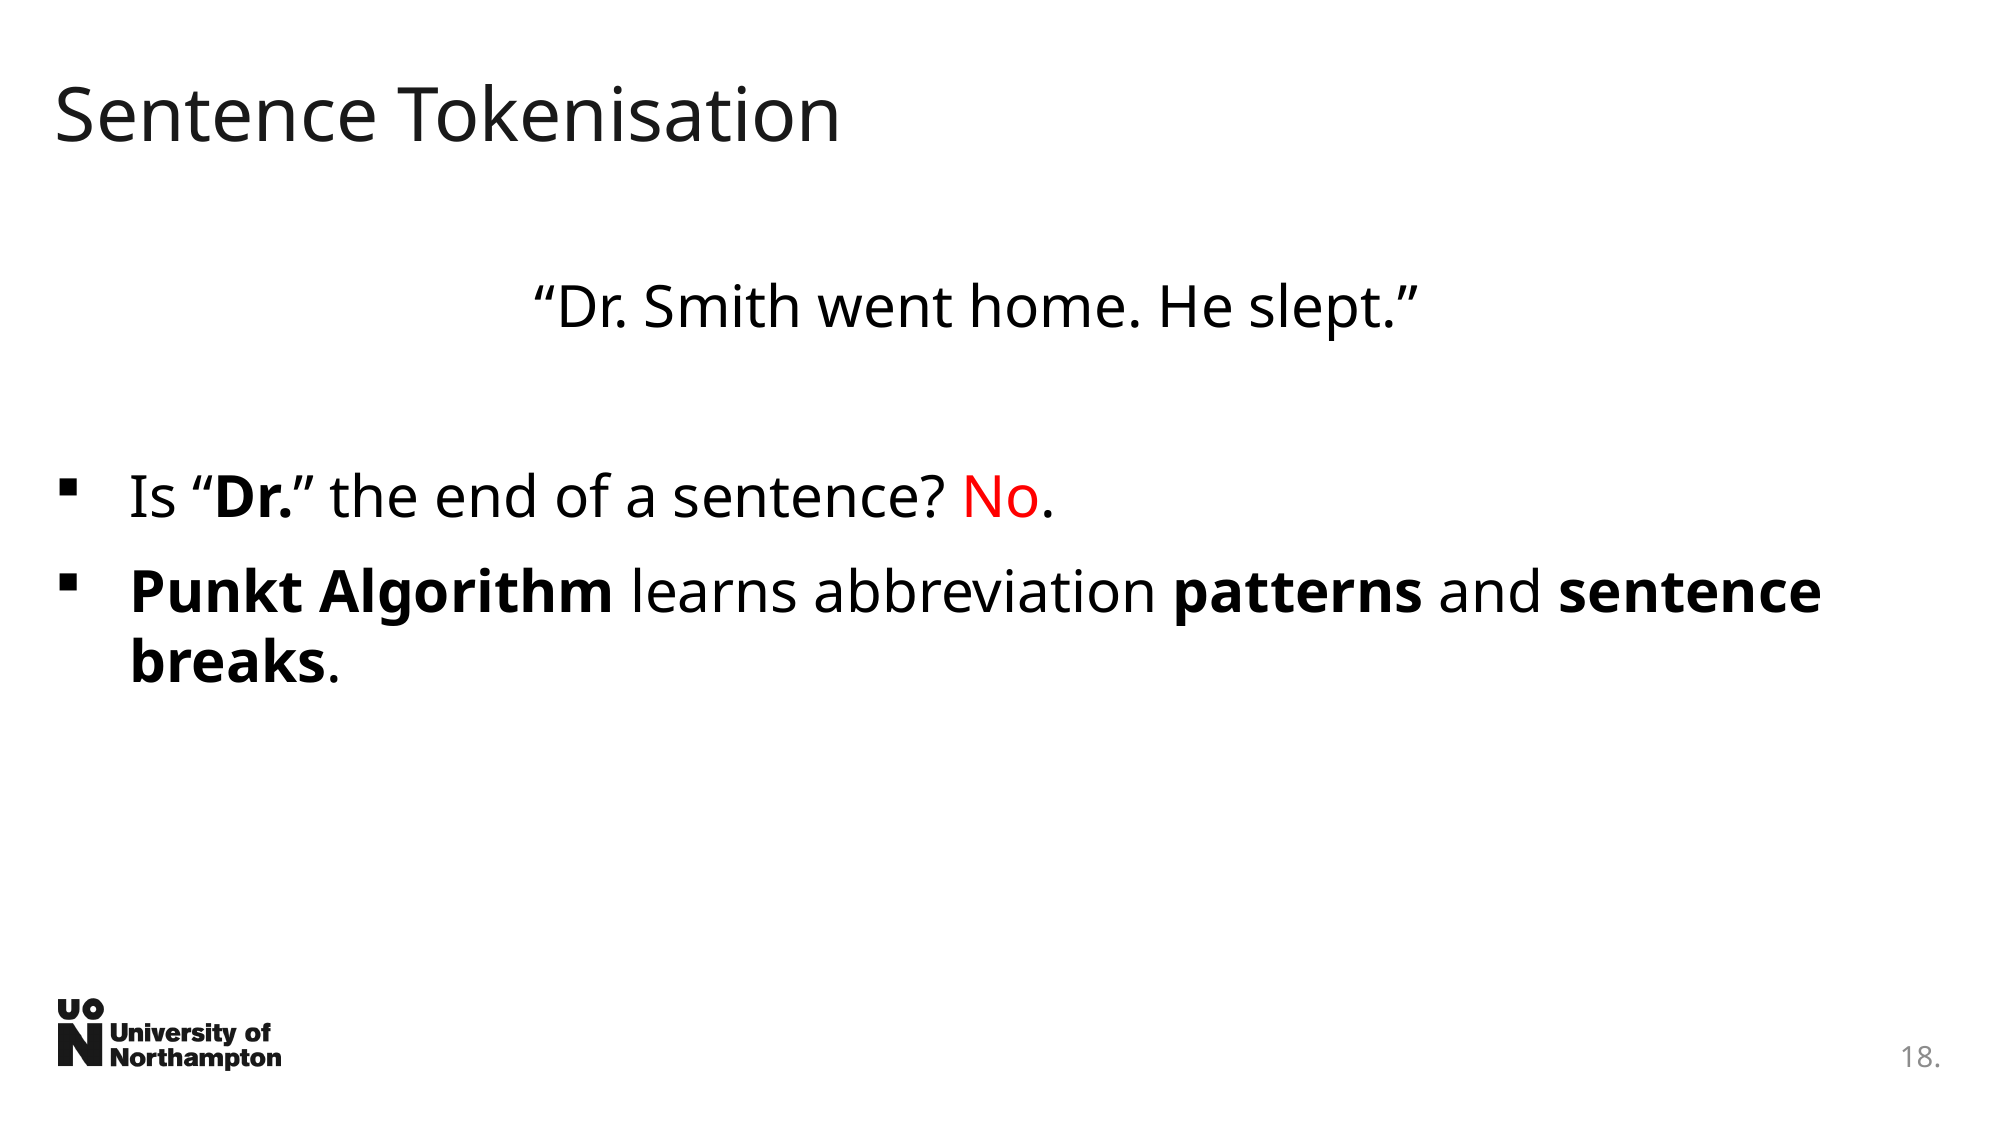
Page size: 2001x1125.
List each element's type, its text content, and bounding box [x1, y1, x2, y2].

text_box “Dr. Smith went home. He slept.” Is “Dr.” the end of a sentence? No. Punkt Algorithm learns abbreviation patterns and sentence breaks. [39, 167, 1914, 910]
slide_number 18. [1743, 1027, 1957, 1087]
picture [58, 998, 281, 1071]
title Sentence Tokenisation [39, 69, 1765, 167]
